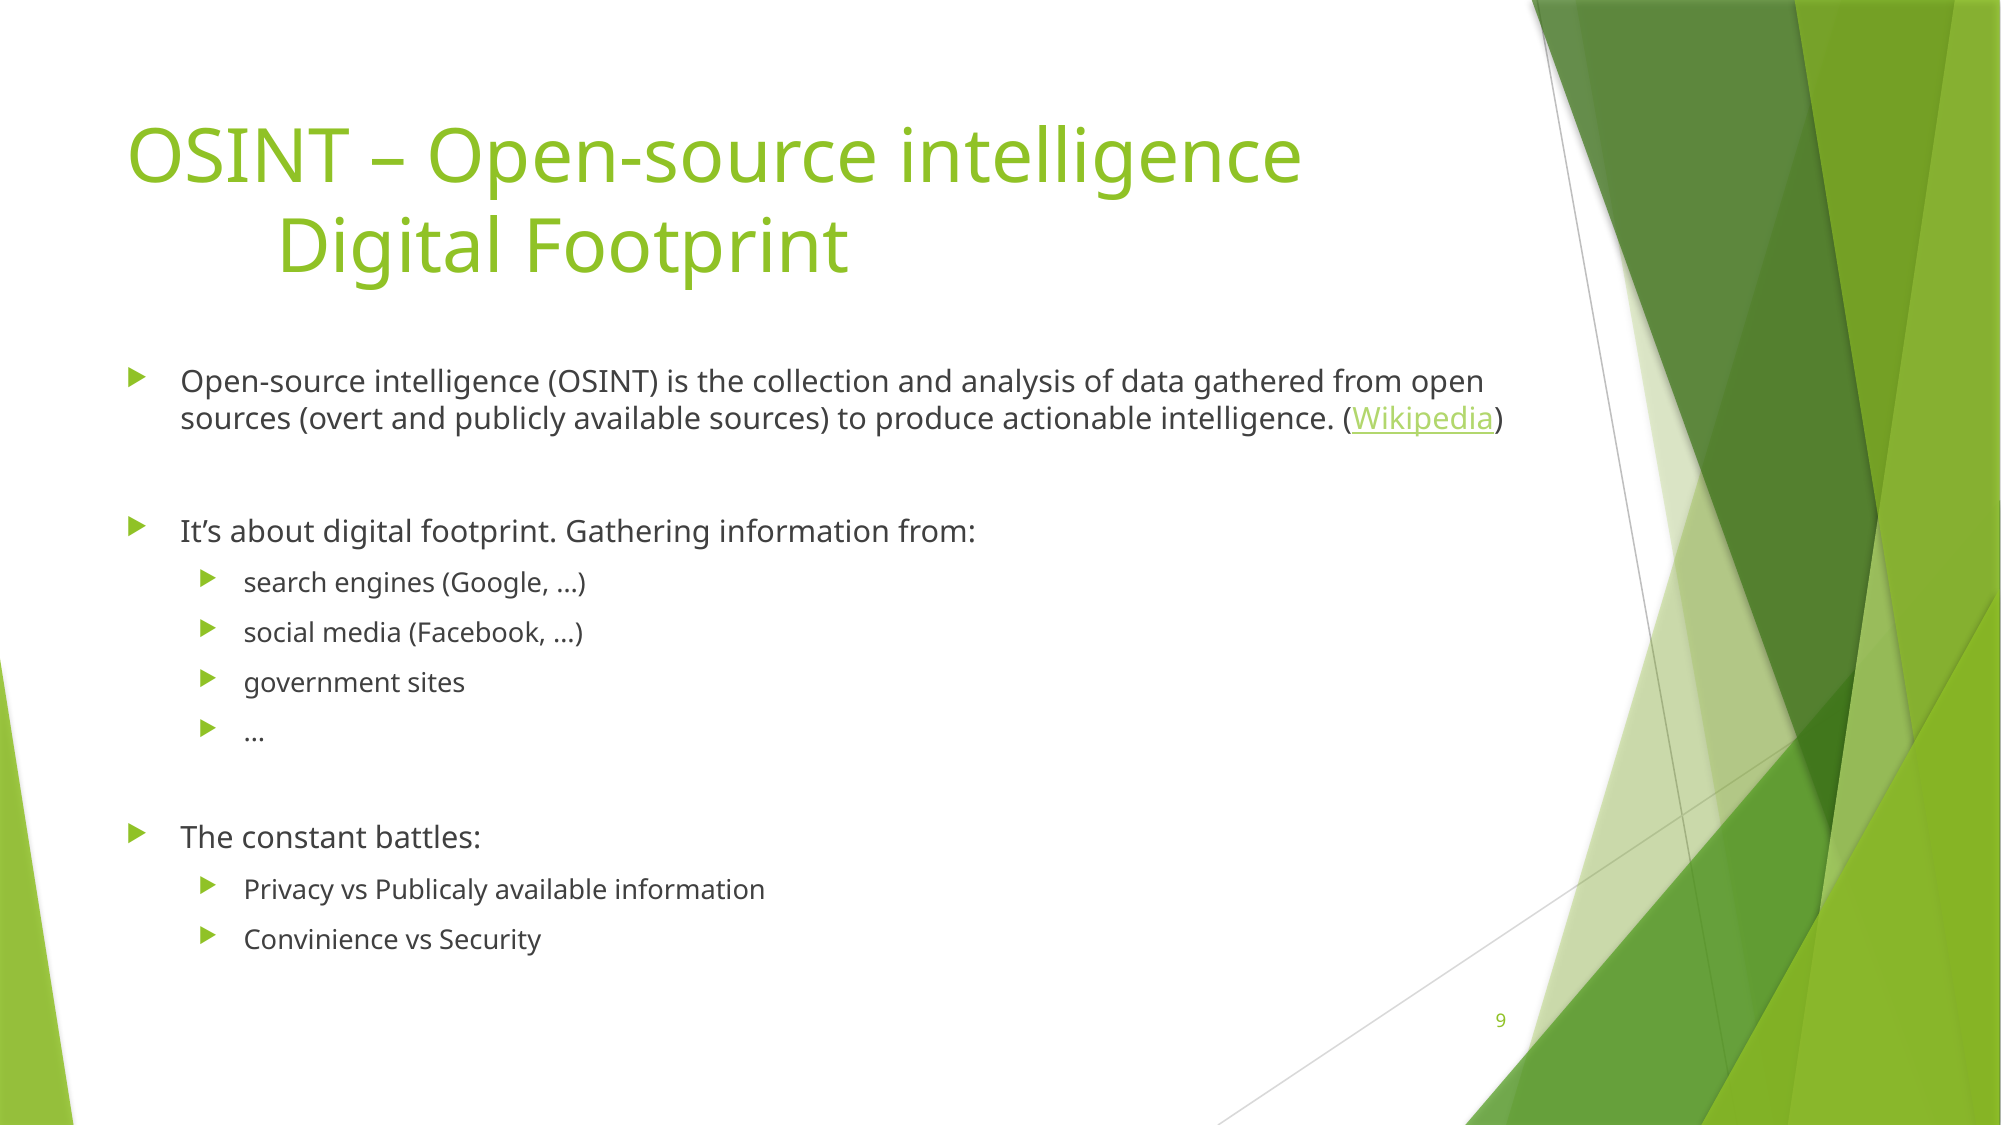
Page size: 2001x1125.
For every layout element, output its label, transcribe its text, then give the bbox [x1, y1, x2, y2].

list Open-source intelligence (OSINT) is the collection and analysis of data gathered from open sources (overt and publicly available sources) to produce actionable intelligence. (Wikipedia) It’s about digital footprint. Gathering information from: search engines (Google, …) social media (Facebook, …) government sites … The constant battles: Privacy vs Publicaly available information Convinience vs Security [111, 354, 1522, 992]
title OSINT – Open-source intelligence Digital Footprint [111, 99, 1522, 317]
slide_number 9 [1409, 991, 1522, 1051]
